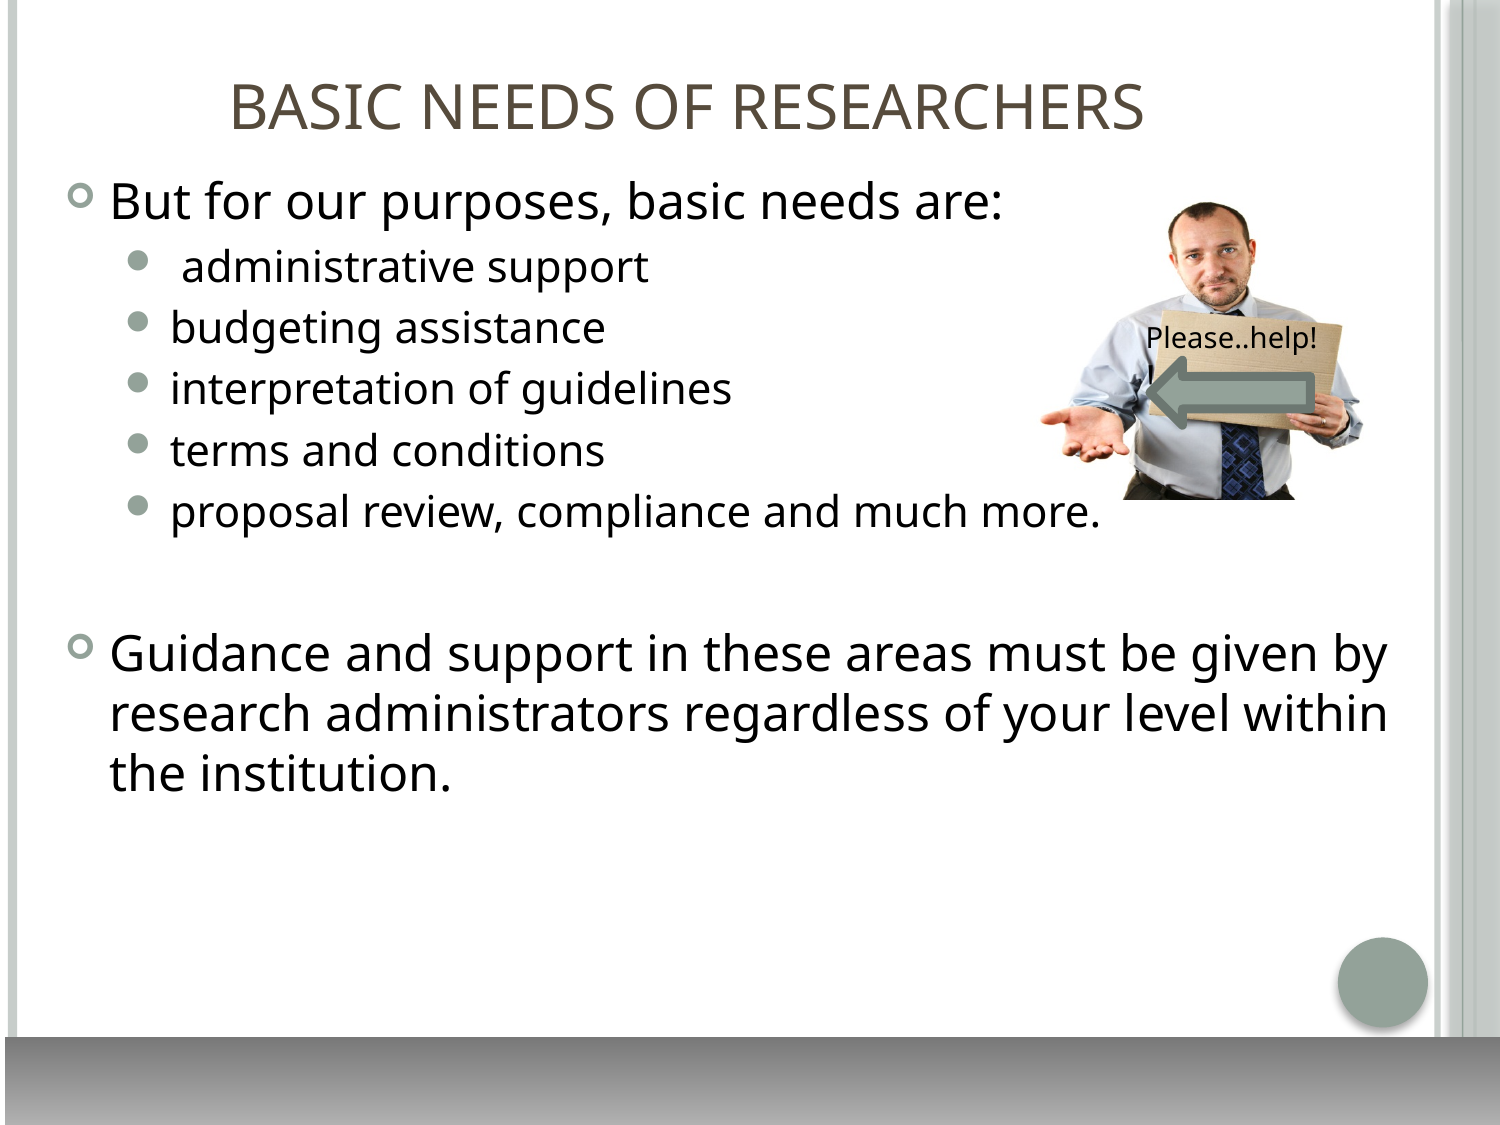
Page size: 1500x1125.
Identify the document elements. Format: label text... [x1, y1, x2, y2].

picture [1007, 174, 1409, 501]
list But for our purposes, basic needs are: administrative support budgeting assistance interpretation of guidelines terms and conditions proposal review, compliance and much more. Guidance and support in these areas must be given by research administrators regardless of your level within the institution. [50, 162, 1475, 998]
title Basic Needs of researchers [75, 45, 1300, 150]
